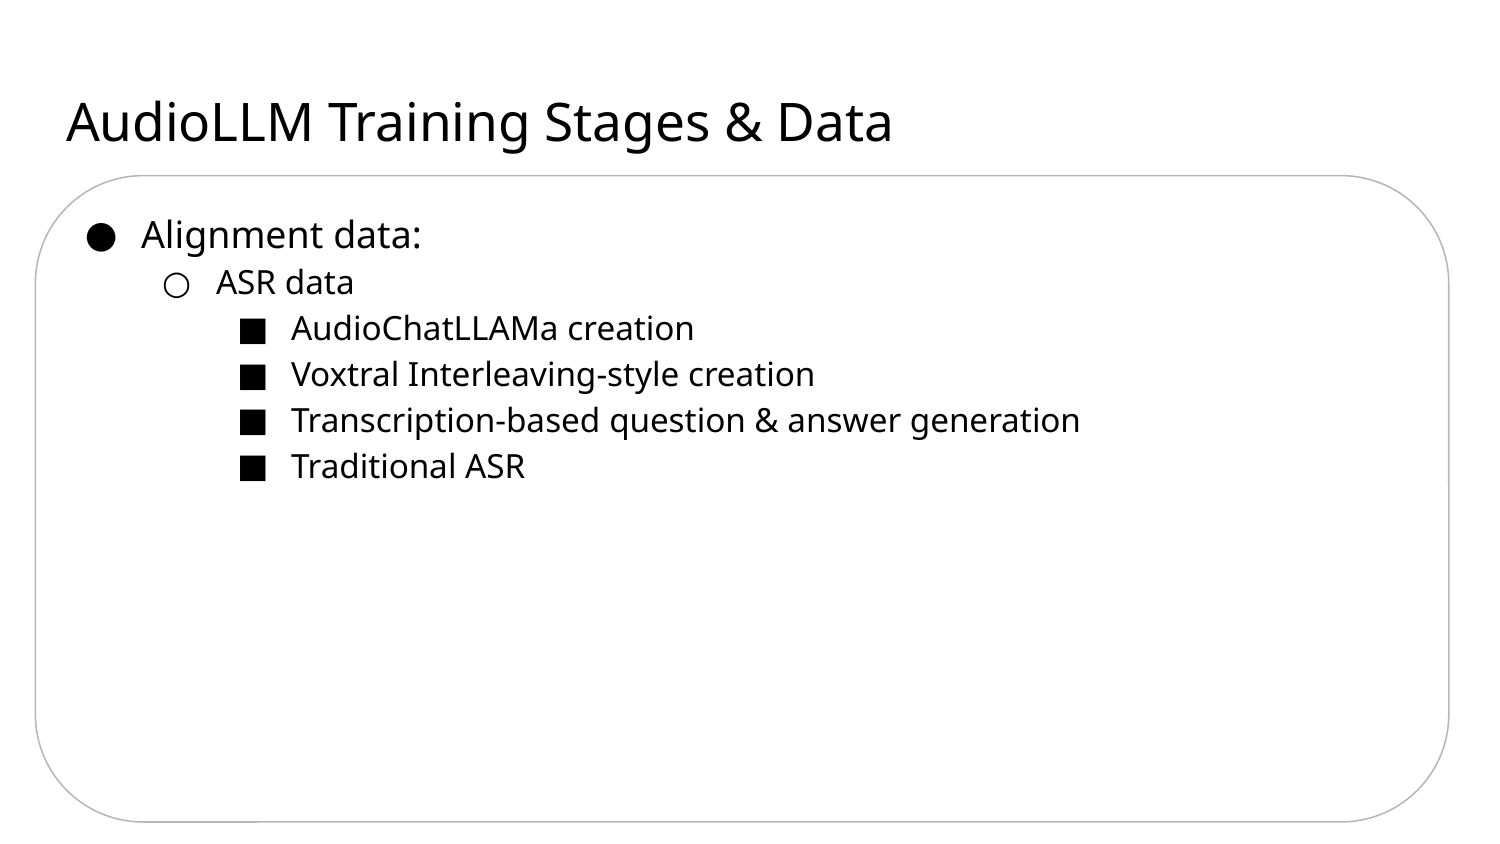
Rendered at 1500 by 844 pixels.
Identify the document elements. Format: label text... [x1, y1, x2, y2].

title AudioLLM Training Stages & Data [51, 72, 1449, 167]
text_box [91, 175, 1394, 189]
list Alignment data: ASR data AudioChatLLAMa creation Voxtral Interleaving-style creation Transcription-based question & answer generation Traditional ASR [51, 189, 1449, 750]
text_box [35, 227, 1443, 822]
